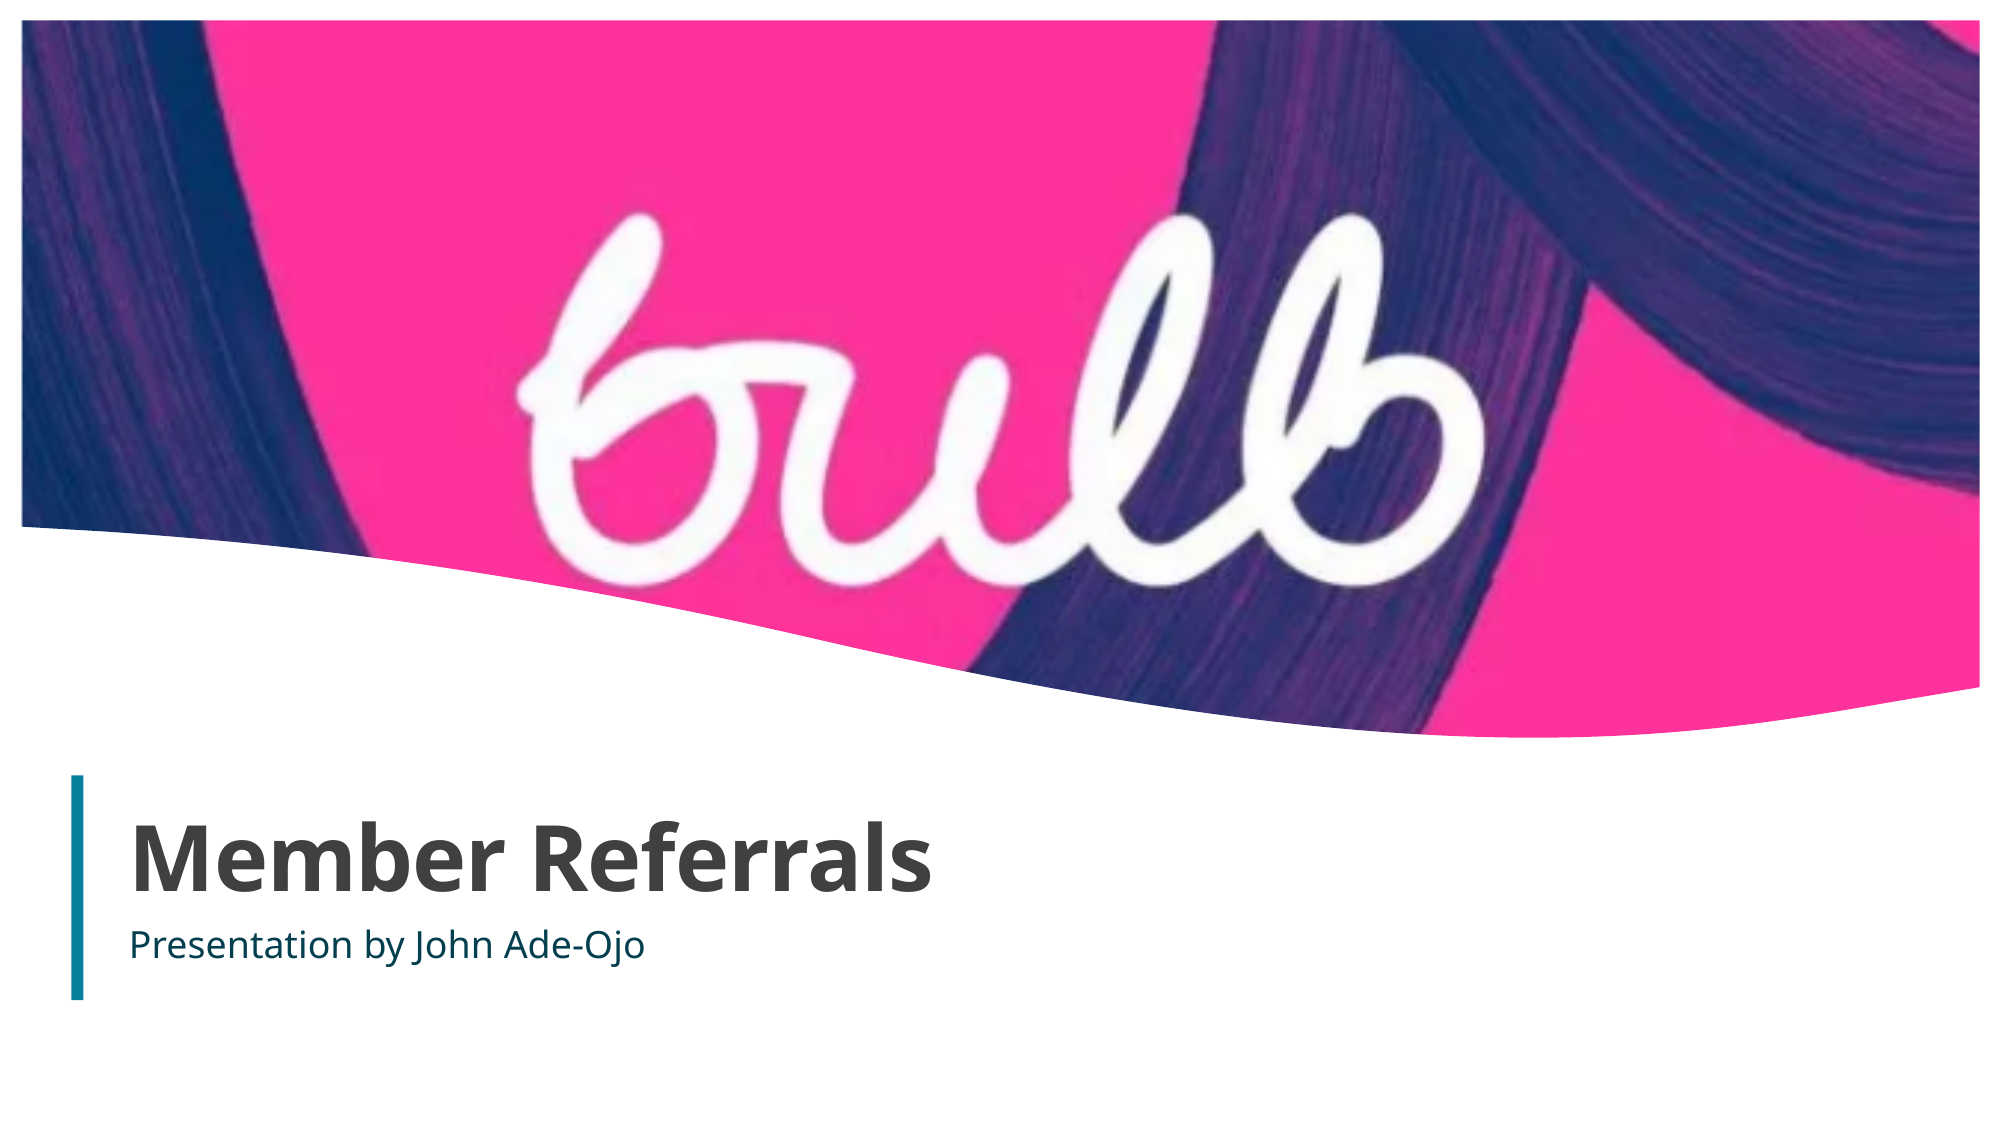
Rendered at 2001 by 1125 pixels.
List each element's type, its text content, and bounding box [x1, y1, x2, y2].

picture [20, 20, 1980, 738]
subtitle Presentation by John Ade-Ojo [113, 919, 1614, 976]
title Member Referrals [113, 804, 1854, 920]
